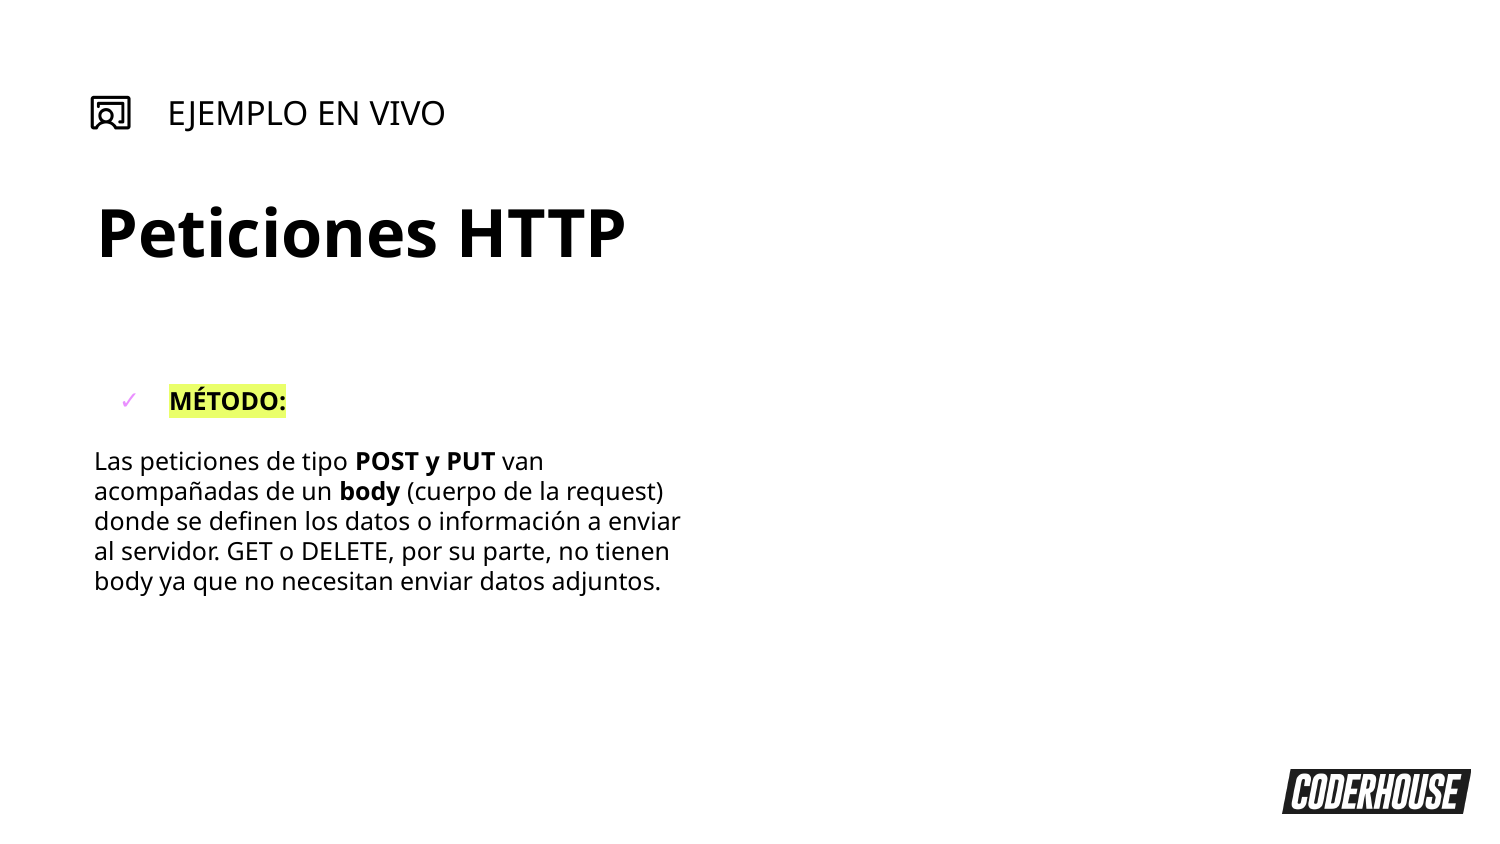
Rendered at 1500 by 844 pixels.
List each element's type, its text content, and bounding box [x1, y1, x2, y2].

picture [1281, 769, 1471, 814]
text_box [74, 76, 146, 133]
text_box MÉTODO: Las peticiones de tipo POST y PUT van acompañadas de un body (cuerpo de la request) donde se definen los datos o información a enviar al servidor. GET o DELETE, por su parte, no tienen body ya que no necesitan enviar datos adjuntos. [79, 340, 705, 610]
text_box Peticiones HTTP [81, 175, 721, 286]
text_box EJEMPLO EN VIVO [152, 76, 632, 147]
picture [86, 87, 135, 137]
